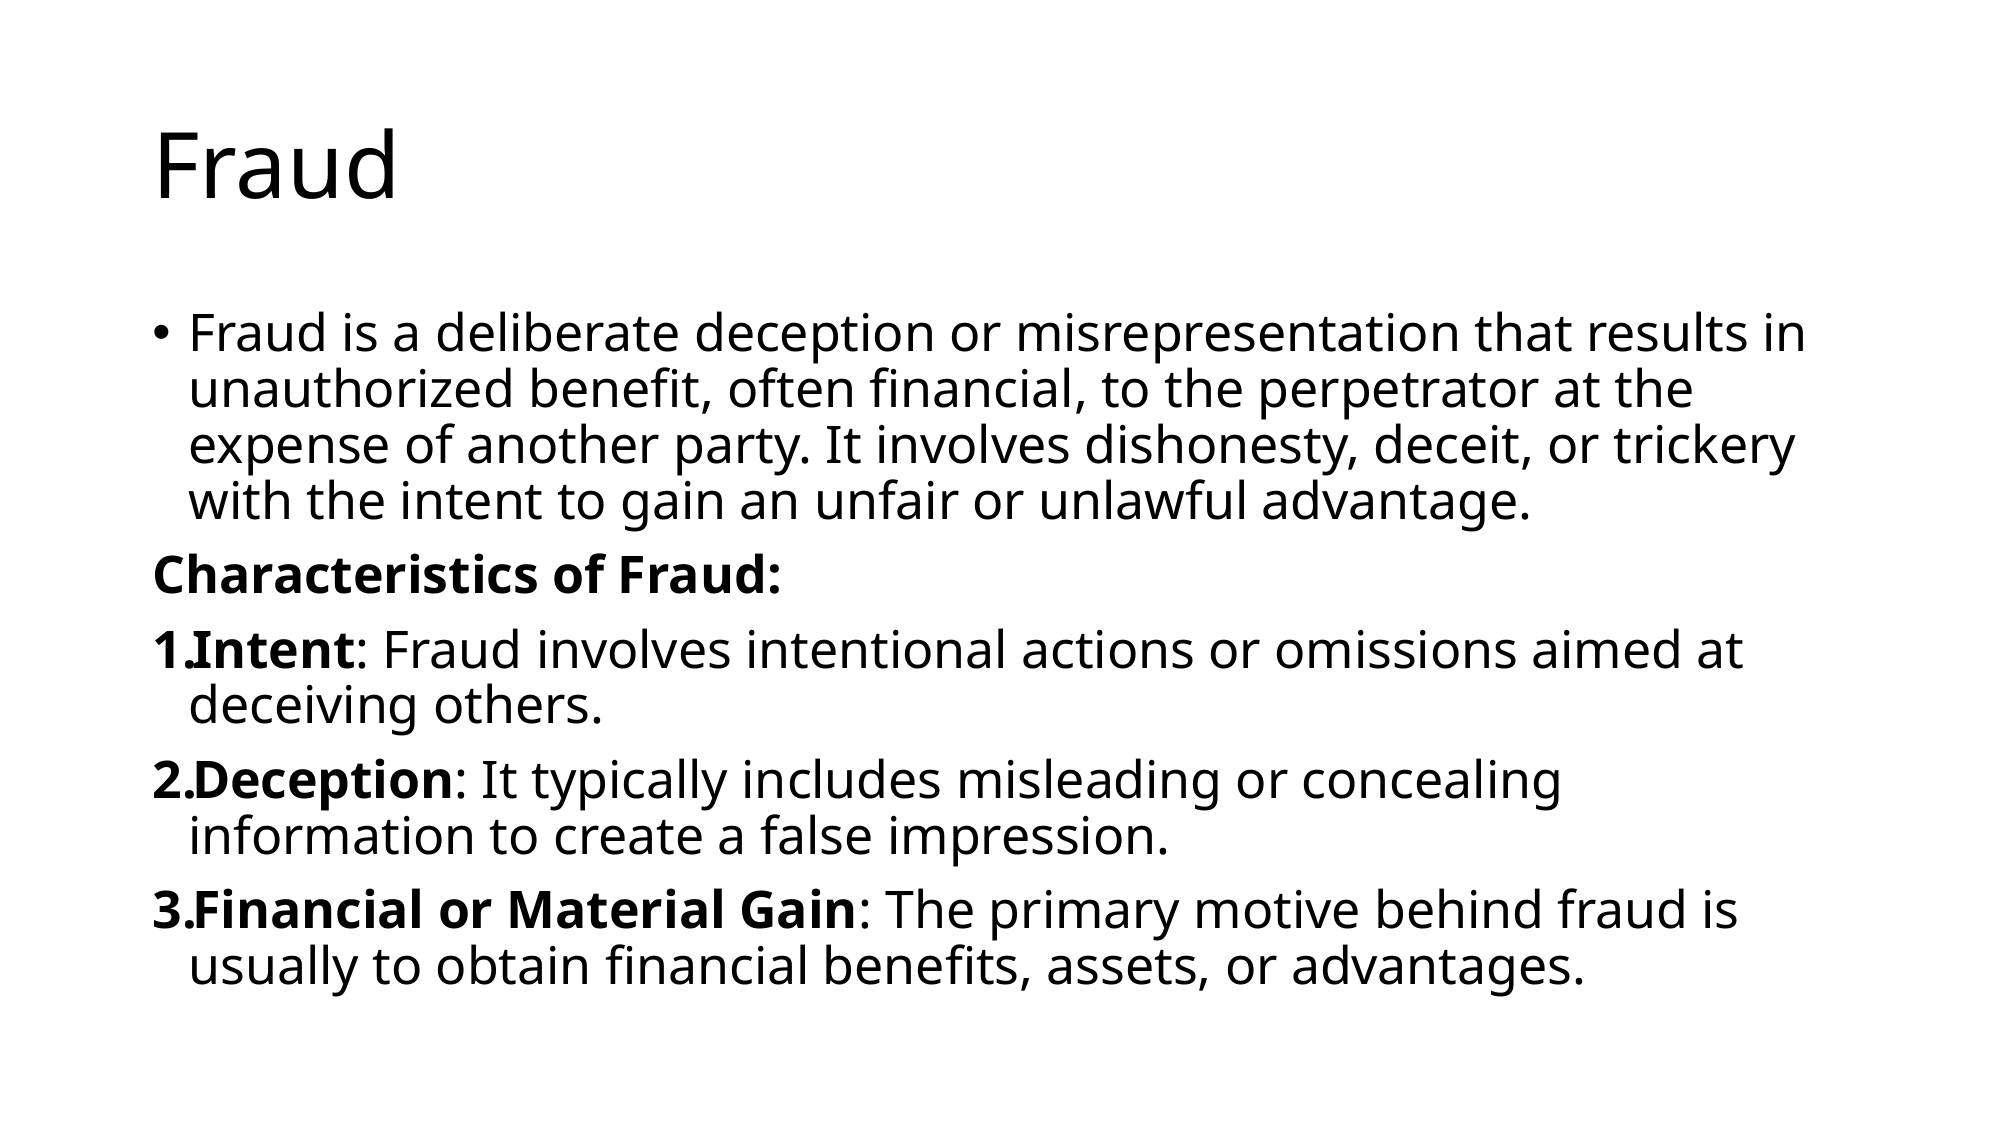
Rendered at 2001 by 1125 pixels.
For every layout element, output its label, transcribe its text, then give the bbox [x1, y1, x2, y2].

list Fraud is a deliberate deception or misrepresentation that results in unauthorized benefit, often financial, to the perpetrator at the expense of another party. It involves dishonesty, deceit, or trickery with the intent to gain an unfair or unlawful advantage. Characteristics of Fraud: Intent: Fraud involves intentional actions or omissions aimed at deceiving others. Deception: It typically includes misleading or concealing information to create a false impression. Financial or Material Gain: The primary motive behind fraud is usually to obtain financial benefits, assets, or advantages. [137, 299, 1863, 1014]
title Fraud [137, 59, 1863, 278]
